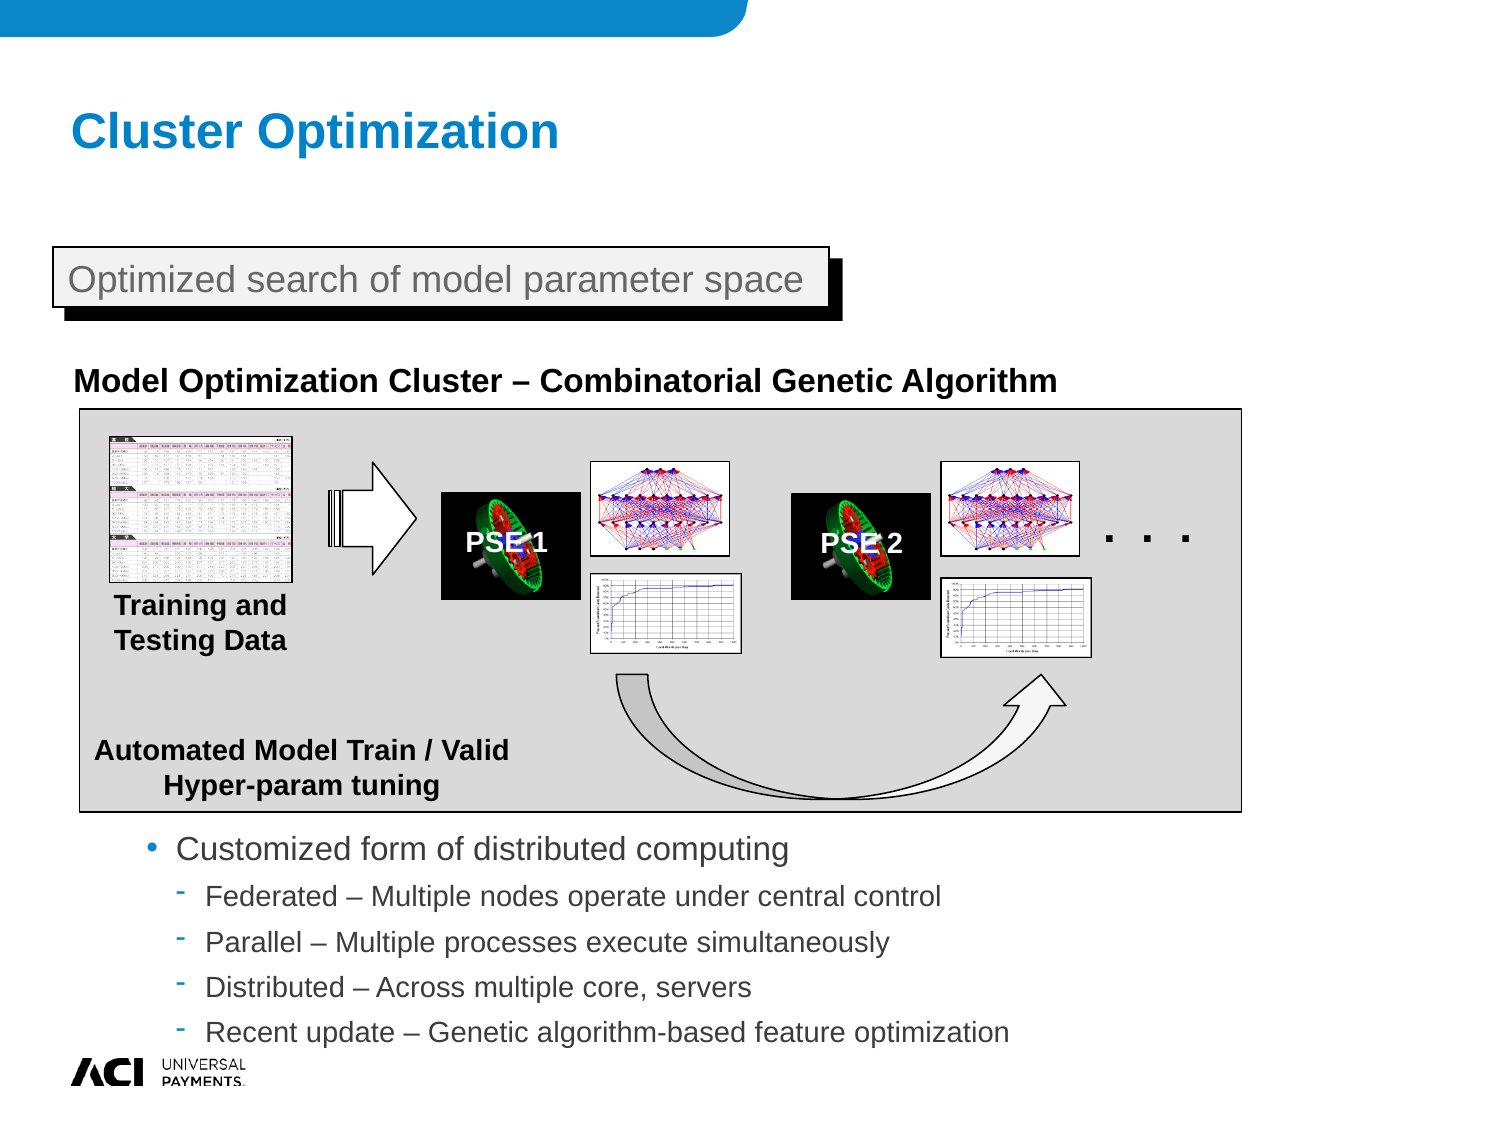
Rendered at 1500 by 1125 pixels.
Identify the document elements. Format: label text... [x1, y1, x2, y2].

text_box [79, 408, 1242, 812]
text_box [441, 462, 741, 653]
picture [941, 578, 1091, 657]
picture [941, 462, 1079, 556]
picture [110, 437, 292, 582]
text_box [334, 490, 340, 547]
text_box . . . [1041, 489, 1254, 559]
text_box Automated Model Train / Valid Hyper-param tuning [77, 724, 528, 809]
text_box Training and Testing Data [66, 578, 335, 664]
list Customized form of distributed computing Federated – Multiple nodes operate under central control Parallel – Multiple processes execute simultaneously Distributed – Across multiple core, servers Recent update – Genetic algorithm-based feature optimization [146, 827, 1208, 1071]
text_box Model Optimization Cluster – Combinatorial Genetic Algorithm [41, 352, 1091, 407]
text_box [342, 462, 417, 575]
text_box [328, 490, 332, 547]
text_box [616, 674, 1066, 800]
title Cluster Optimization [70, 88, 1430, 160]
picture [791, 493, 931, 600]
text_box Optimized search of model parameter space [52, 247, 830, 307]
